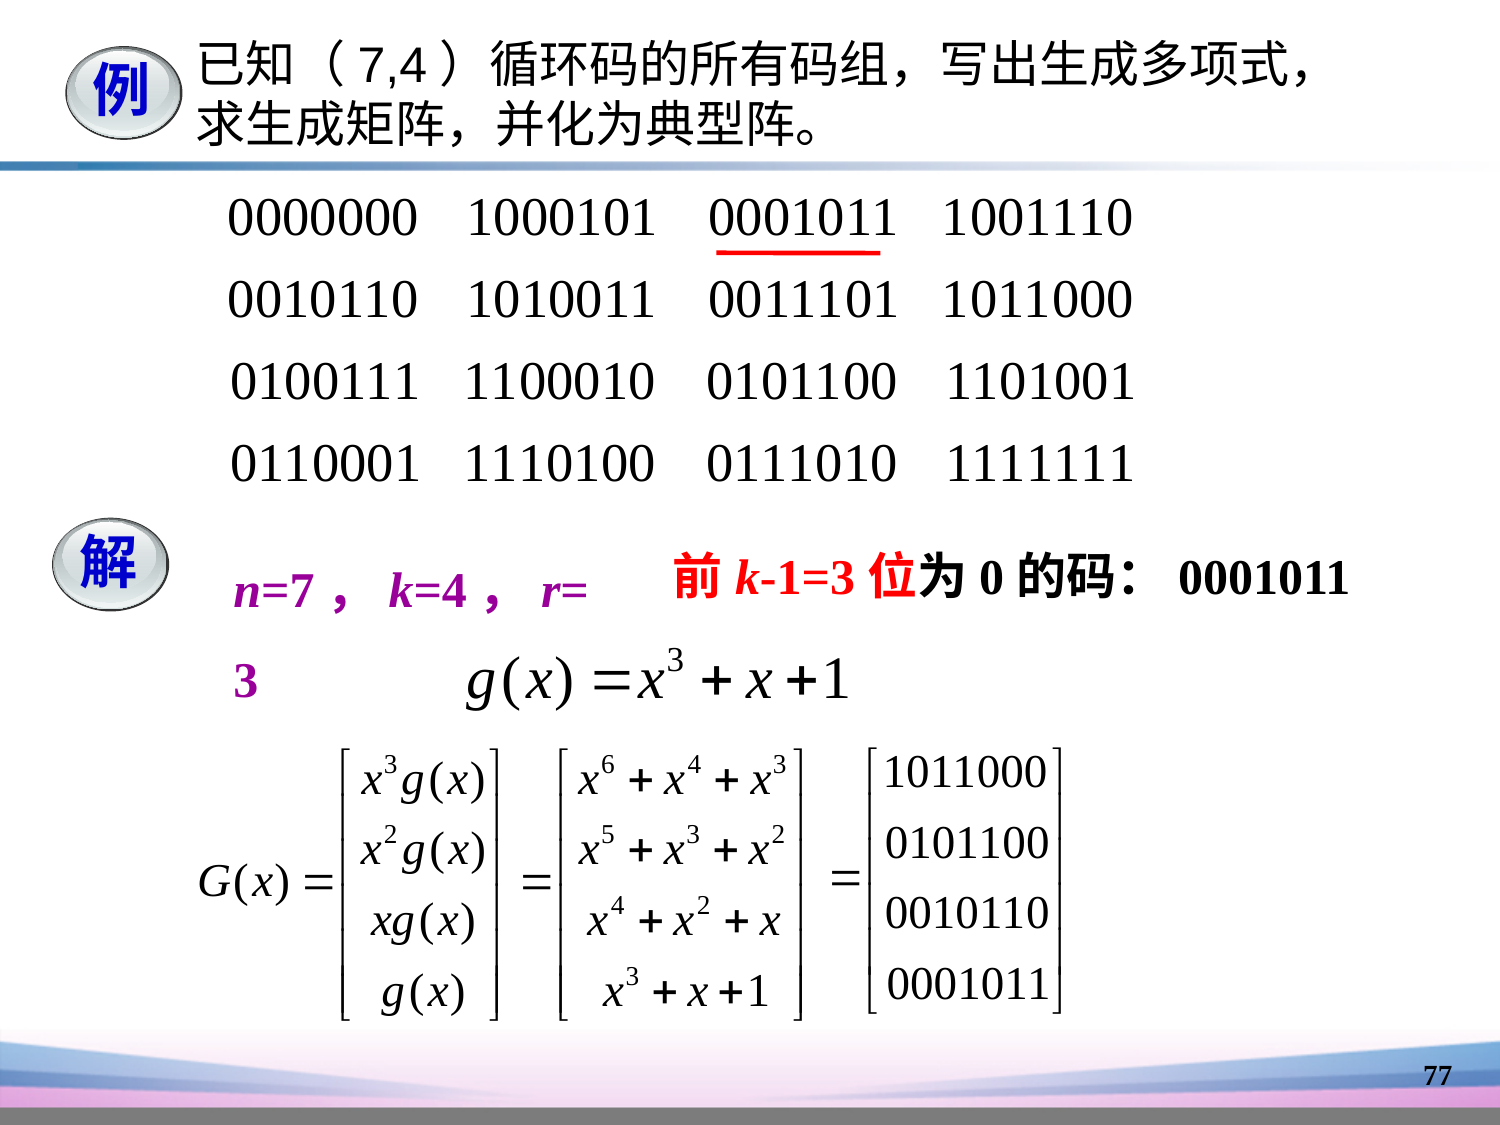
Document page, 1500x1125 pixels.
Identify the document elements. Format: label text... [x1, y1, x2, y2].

text_box 前k-1=3位为0的码：0001011 [658, 536, 1366, 612]
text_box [191, 739, 821, 1031]
text_box 已知（7,4）循环码的所有码组，写出生成多项式，求生成矩阵，并化为典型阵。 [180, 24, 1339, 160]
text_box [820, 739, 1081, 1023]
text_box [65, 45, 183, 141]
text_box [220, 184, 1142, 505]
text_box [454, 632, 857, 724]
picture [0, 1, 1500, 1125]
text_box n=7，k=4，r=3 [218, 520, 625, 715]
slide_number 77 [1154, 1023, 1468, 1100]
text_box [51, 517, 170, 612]
